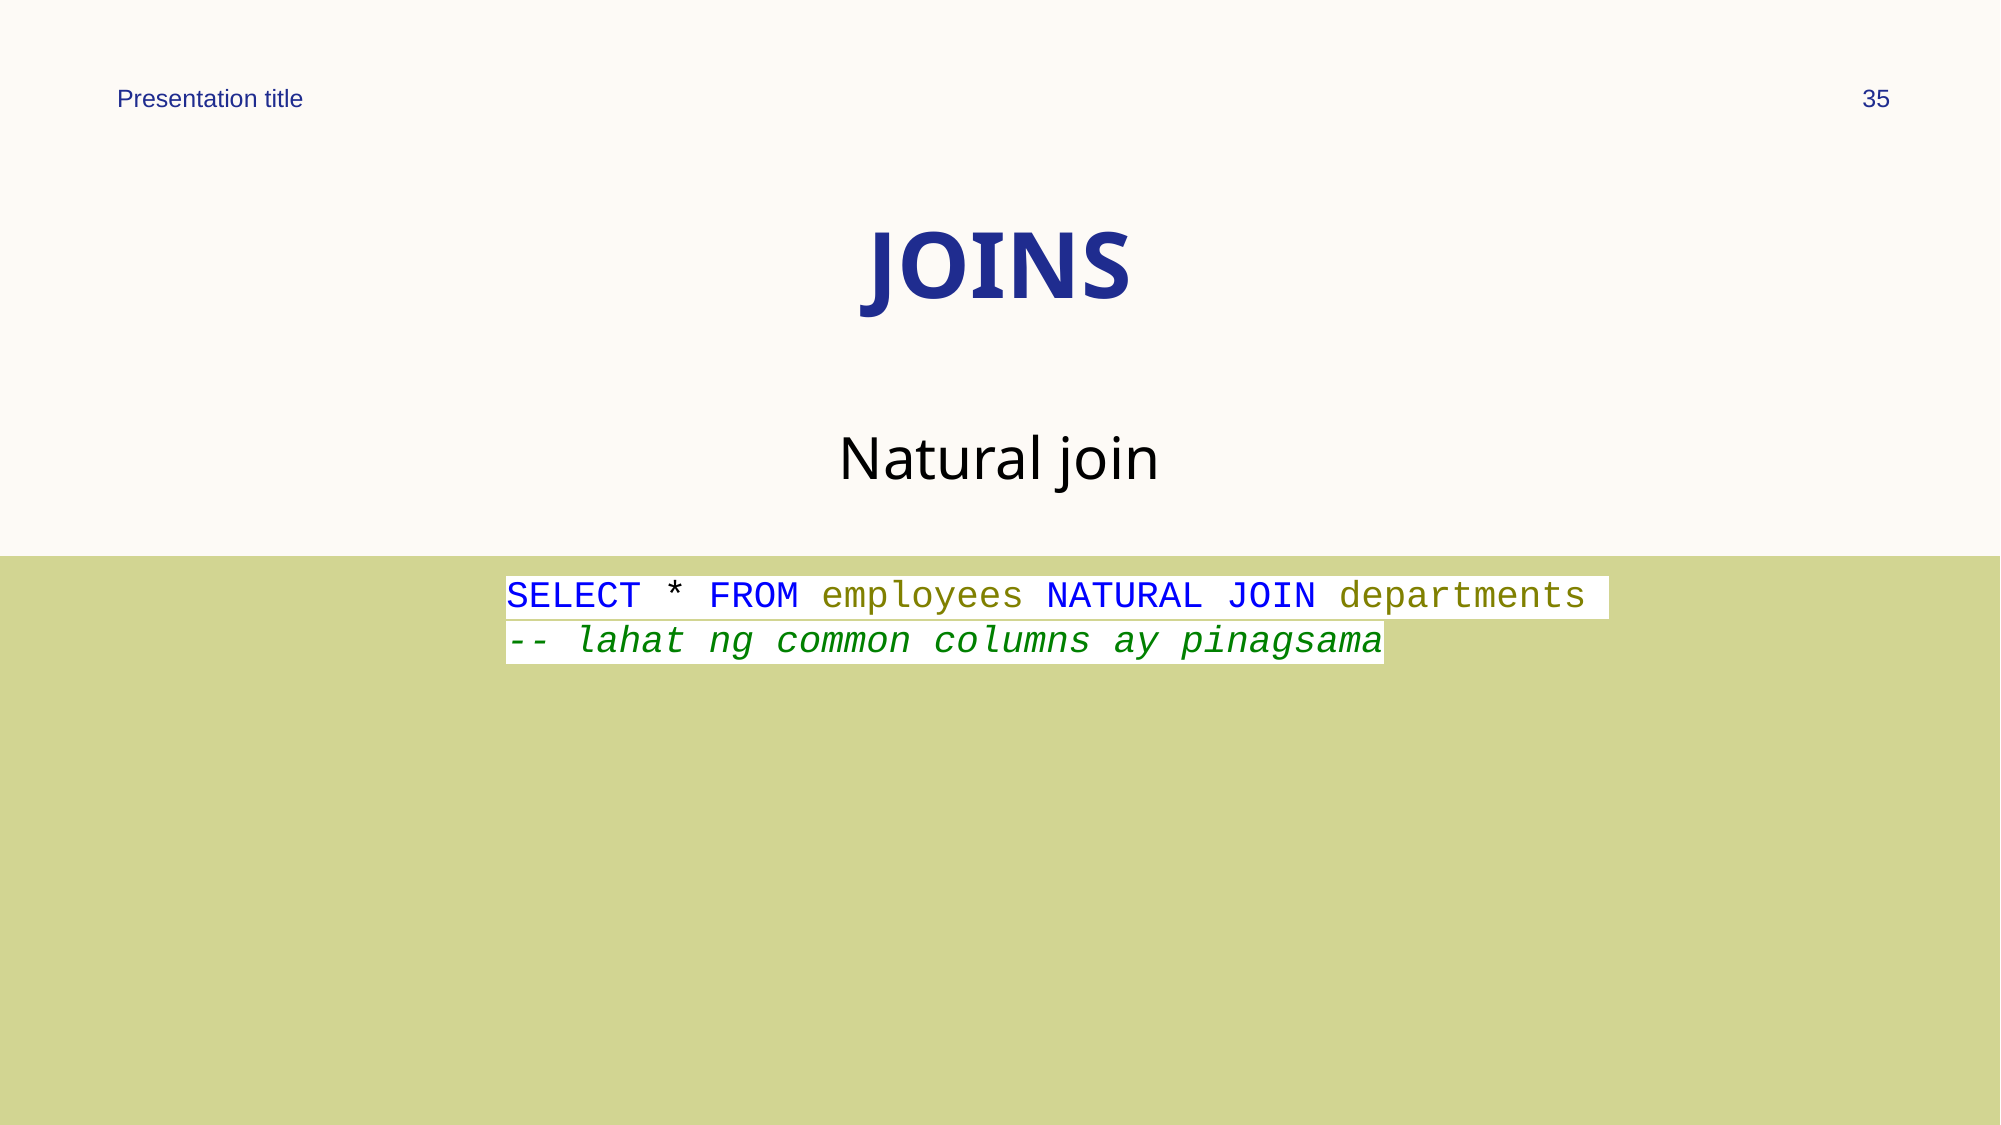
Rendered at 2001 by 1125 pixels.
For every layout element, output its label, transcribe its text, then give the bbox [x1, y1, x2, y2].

title JOINS [124, 199, 1875, 326]
text_box SELECT * FROM employees NATURAL JOIN departments -- lahat ng common columns ay pinagsama [491, 562, 1871, 668]
text_box Natural join [592, 413, 1407, 499]
footer Presentation title [101, 75, 627, 120]
slide_number 35 [1795, 75, 1958, 120]
